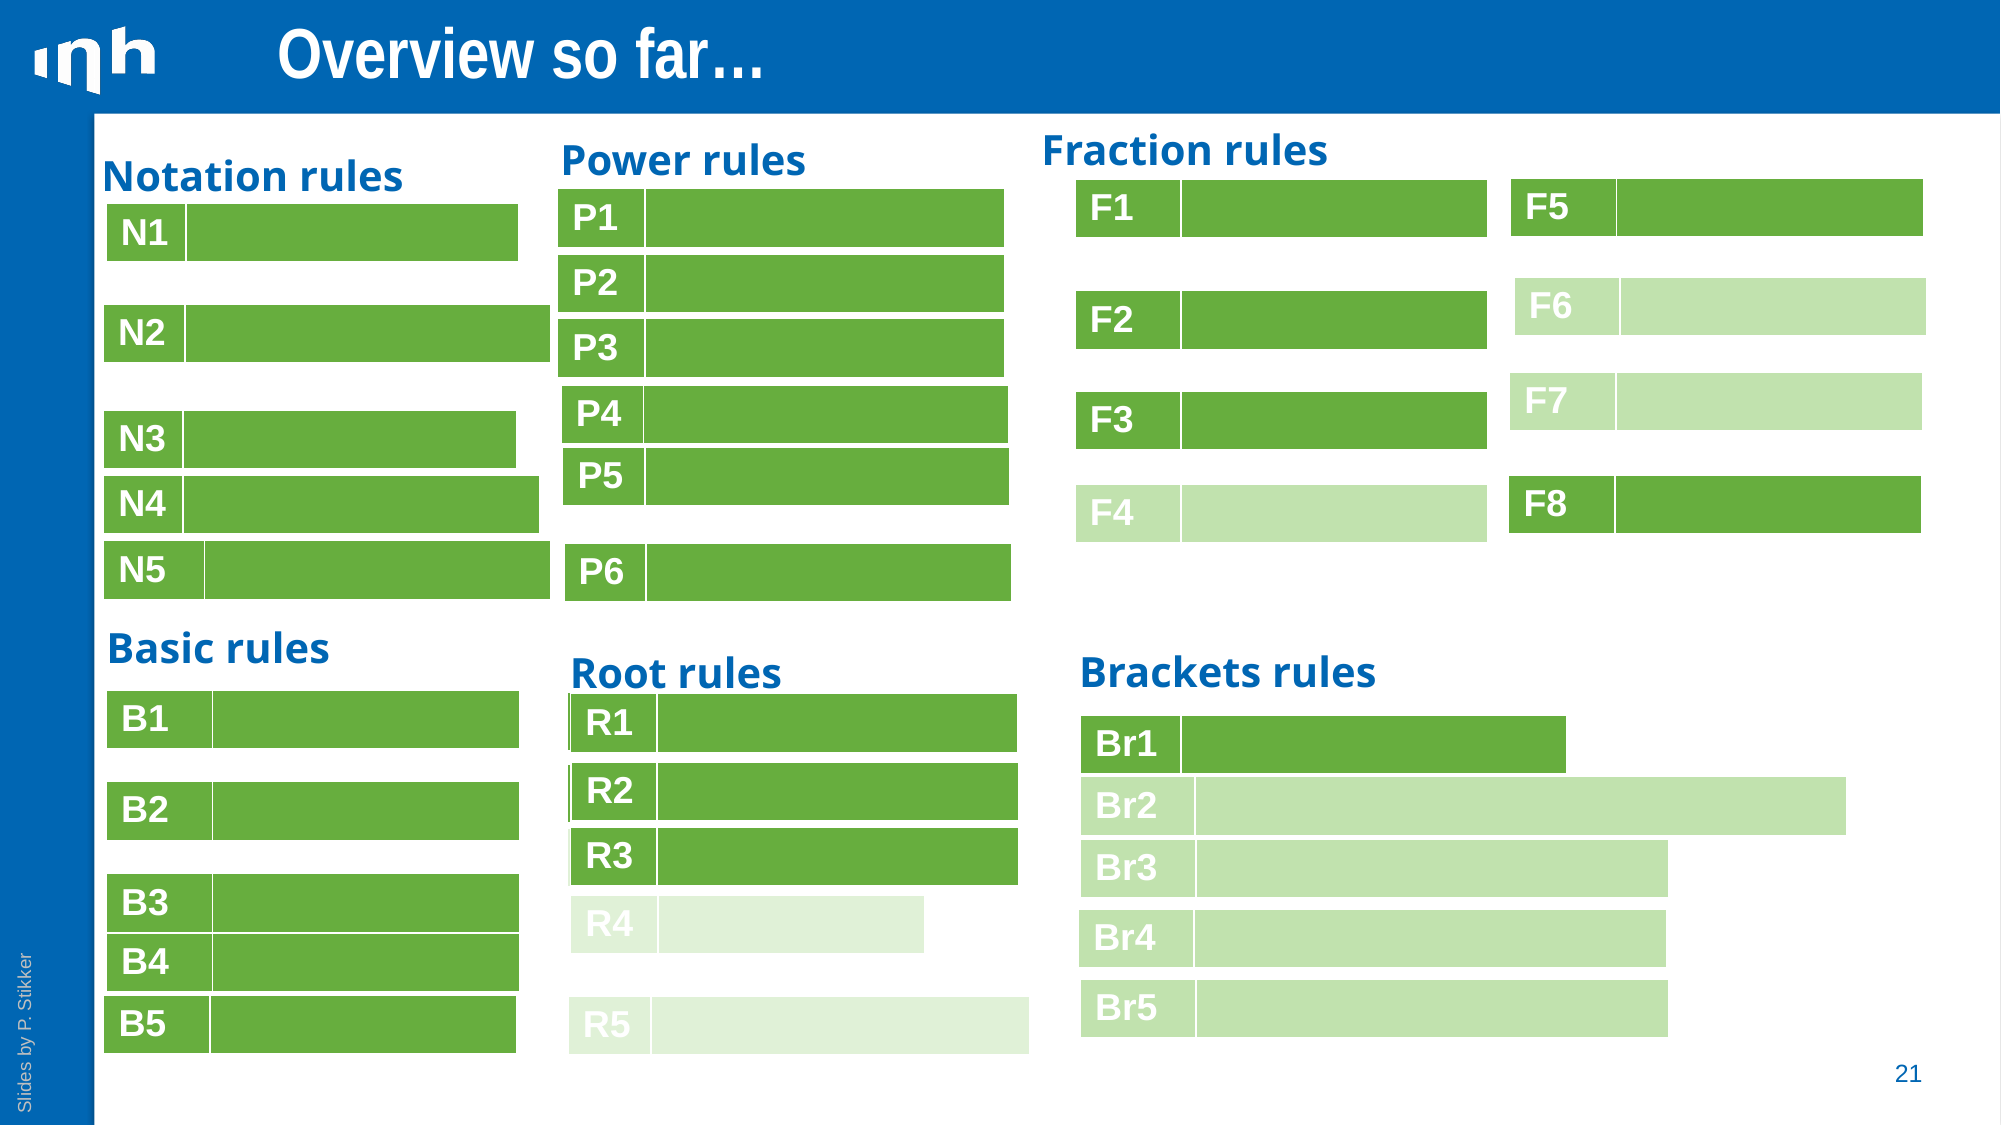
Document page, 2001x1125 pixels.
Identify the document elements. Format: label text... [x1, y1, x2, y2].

text_box Brackets rules [1064, 638, 1502, 731]
picture [23, 7, 166, 114]
text_box Basic rules [91, 614, 529, 706]
text_box Root rules [554, 639, 992, 732]
text_box Notation rules [86, 141, 524, 234]
title Overview so far… [262, 0, 818, 104]
text_box Power rules [545, 126, 983, 218]
text_box Fraction rules [1026, 116, 1464, 208]
slide_number 21 [1471, 1042, 1938, 1103]
